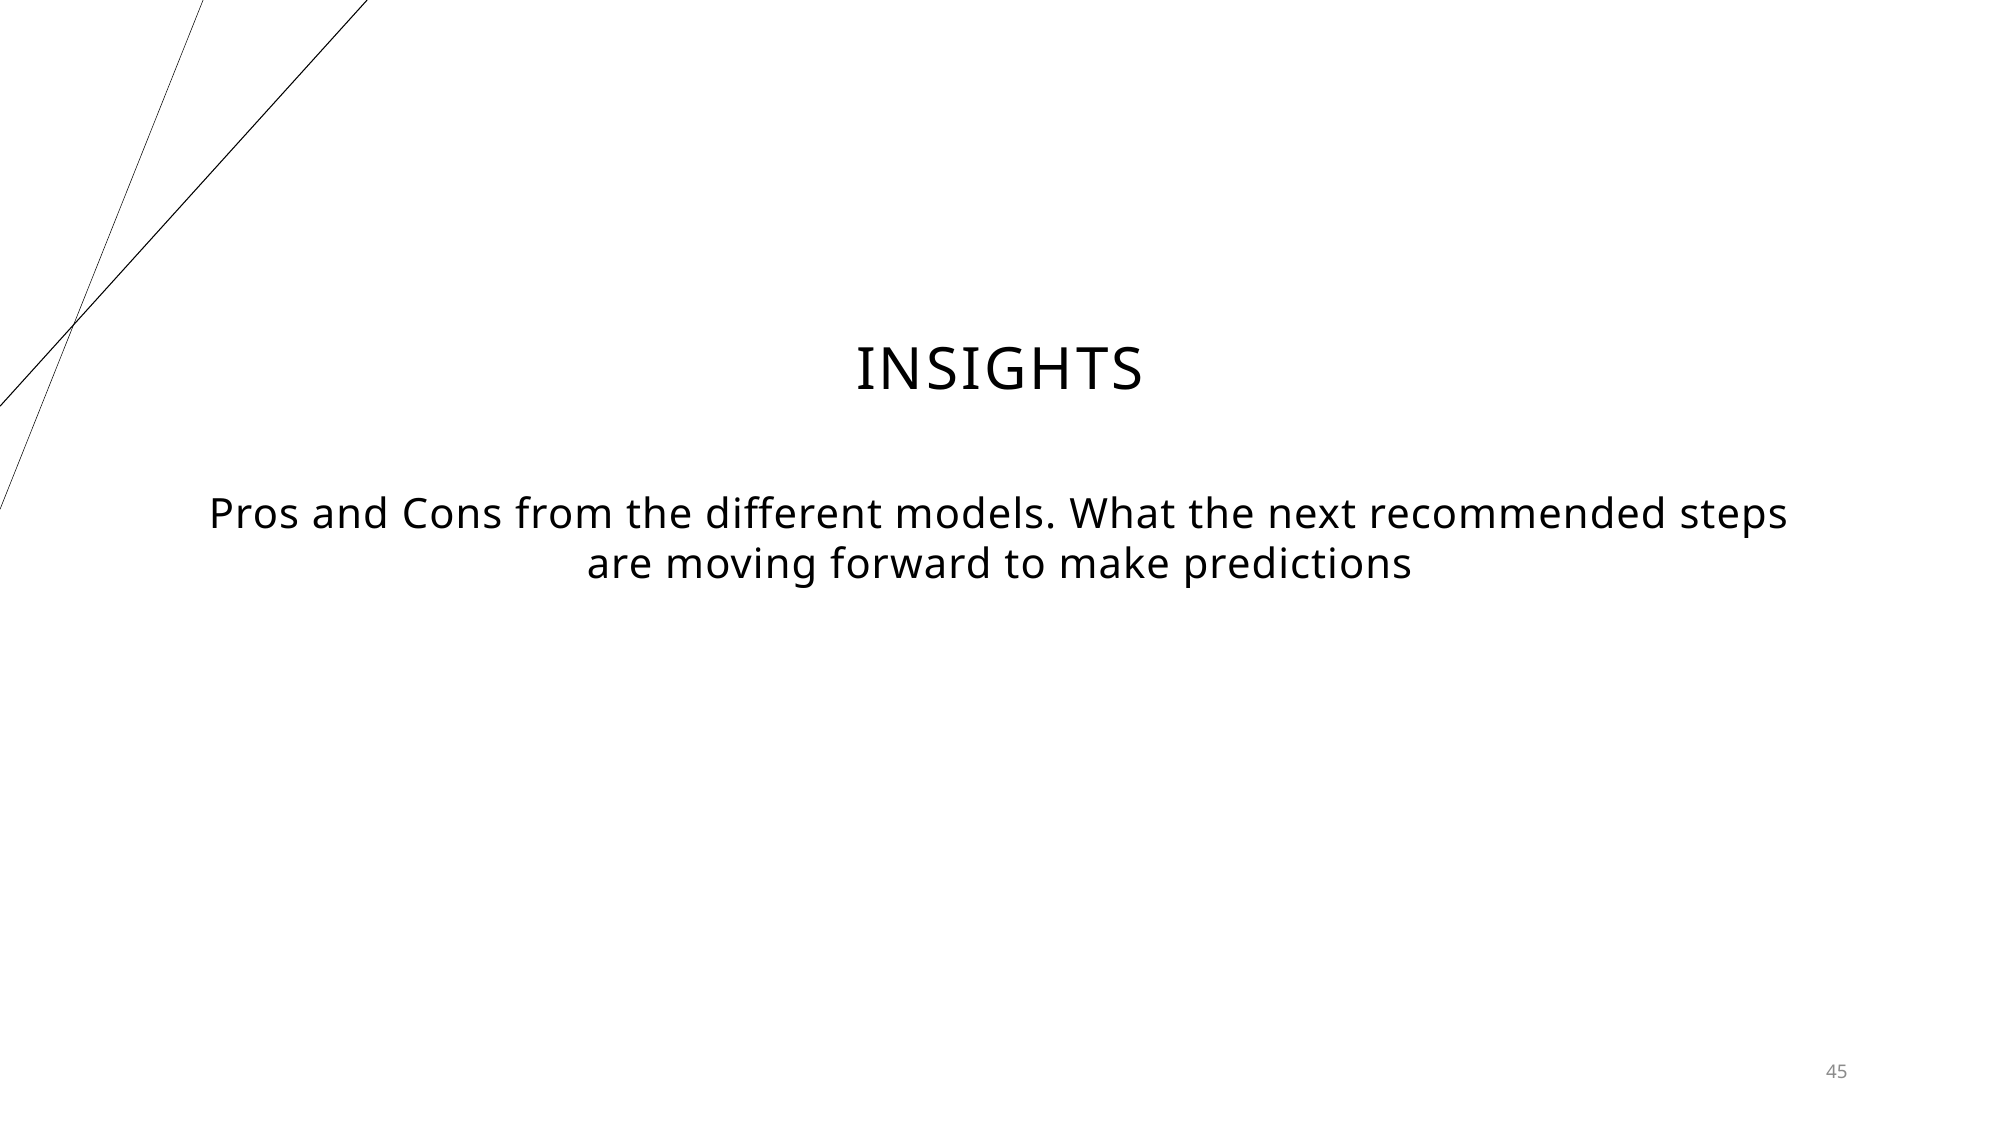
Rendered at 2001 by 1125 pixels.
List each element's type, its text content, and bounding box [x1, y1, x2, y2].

slide_number 45 [1412, 1042, 1863, 1103]
title insights [309, 261, 1691, 479]
list Pros and Cons from the different models. What the next recommended steps are moving forward to make predictions [192, 479, 1808, 646]
